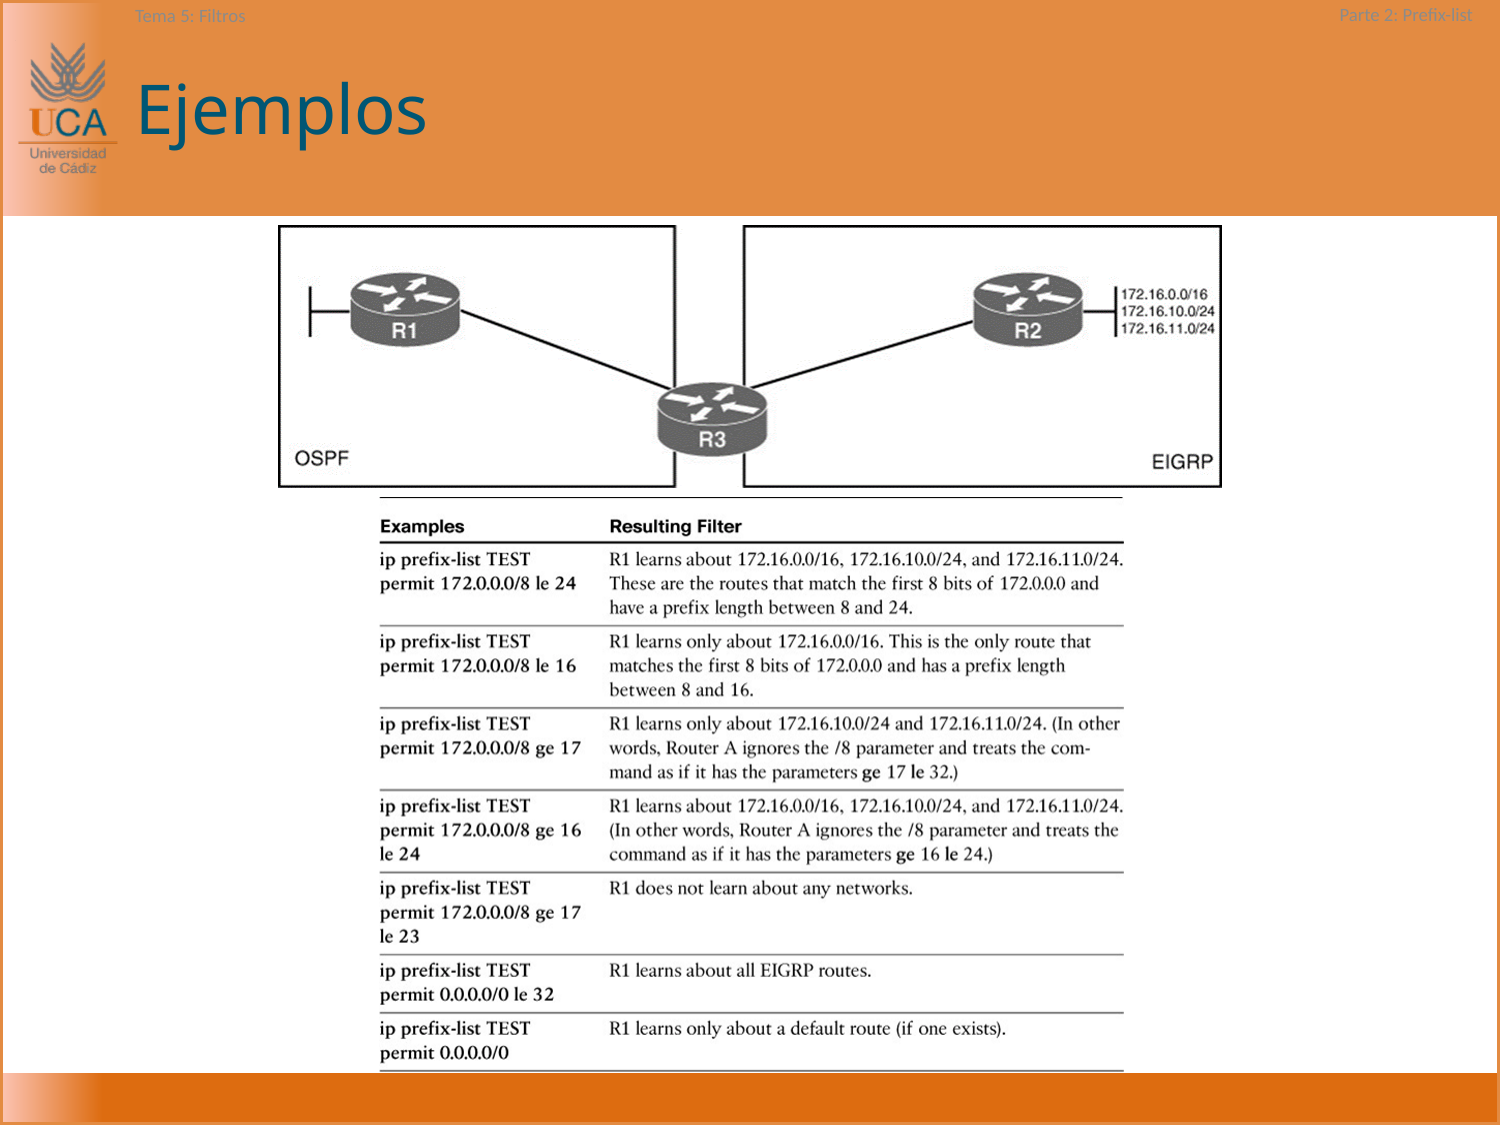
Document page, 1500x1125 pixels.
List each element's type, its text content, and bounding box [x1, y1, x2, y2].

picture [15, 40, 121, 176]
title Ejemplos [120, 48, 1488, 176]
picture [278, 224, 1222, 489]
picture [378, 497, 1124, 1072]
